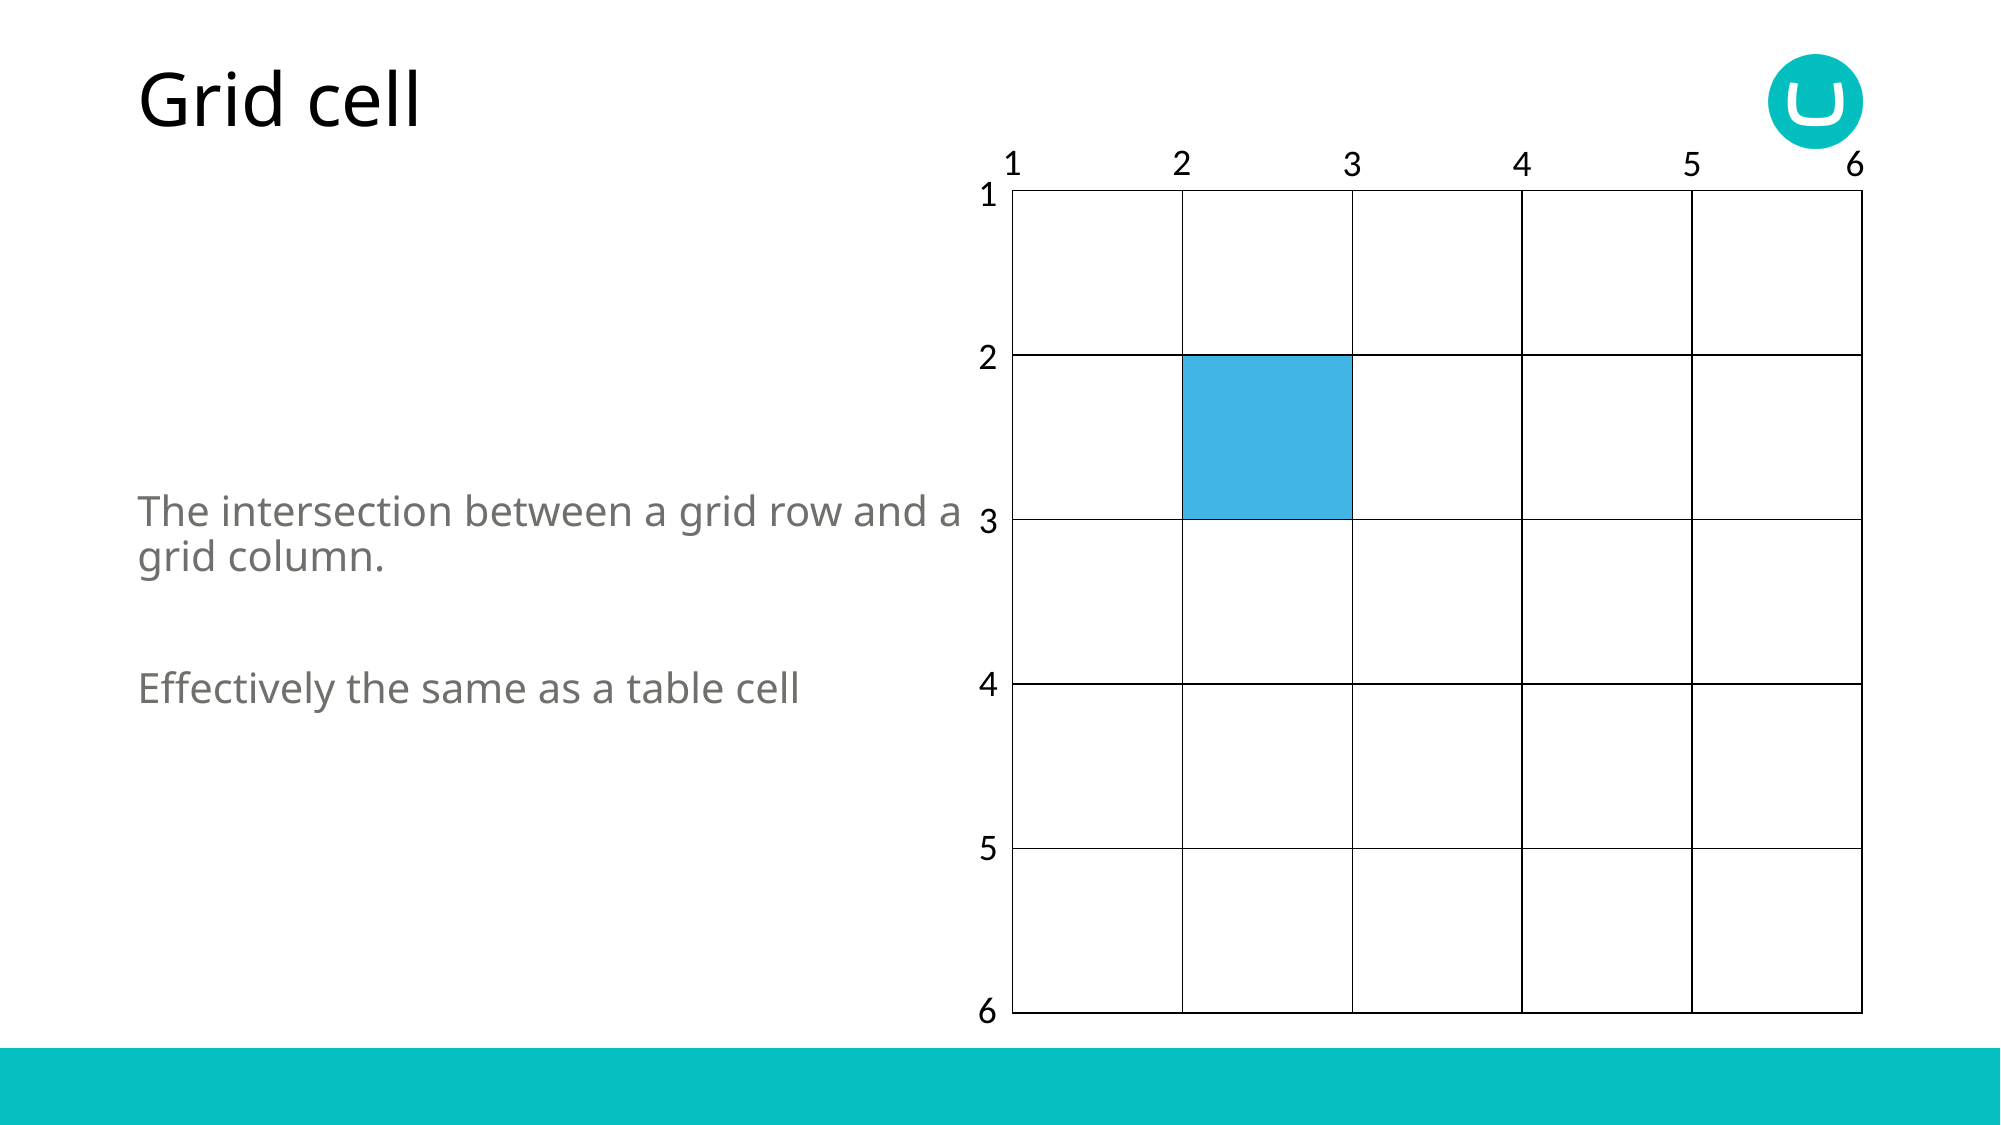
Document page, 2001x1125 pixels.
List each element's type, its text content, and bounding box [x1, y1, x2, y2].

table_cell [1183, 685, 1352, 848]
table_cell [1693, 685, 1861, 848]
table_header [1353, 191, 1521, 354]
text_box 2 [1157, 130, 1194, 191]
text_box 5 [1667, 131, 1705, 192]
text_box 4 [1497, 131, 1535, 192]
text_box 3 [1327, 131, 1365, 192]
table_header [1523, 191, 1691, 354]
text_box 6 [1830, 131, 1868, 192]
table_cell [1523, 849, 1691, 1012]
list The intersection between a grid row and a grid column. Effectively the same as a table cell [137, 190, 988, 1014]
table_cell [1013, 685, 1182, 848]
table_cell [1523, 685, 1691, 848]
table_cell [1183, 849, 1352, 1012]
table_cell [1013, 520, 1182, 683]
table_cell [1353, 356, 1521, 519]
text_box 6 [963, 978, 1000, 1039]
text_box 1 [987, 130, 1024, 191]
table_cell [1523, 520, 1691, 683]
text_box 3 [964, 488, 1001, 548]
table_cell [1353, 685, 1521, 848]
text_box 1 [963, 161, 1000, 221]
table_cell [1353, 520, 1521, 683]
text_box 5 [964, 815, 1001, 875]
table_cell [1693, 849, 1861, 1012]
table_cell [1183, 356, 1352, 519]
table_header [1693, 191, 1861, 354]
picture [1768, 54, 1863, 149]
table_cell [1523, 356, 1691, 519]
table_cell [1693, 356, 1861, 519]
table_cell [1353, 849, 1521, 1012]
table_header [1183, 191, 1352, 354]
text_box 4 [964, 651, 1001, 712]
table_header [1013, 191, 1182, 354]
text_box 2 [963, 324, 1000, 385]
table_cell [1693, 520, 1861, 683]
table_cell [1013, 849, 1182, 1012]
table_cell [1183, 520, 1352, 683]
title Grid cell [137, 54, 1662, 150]
table_cell [1013, 356, 1182, 519]
